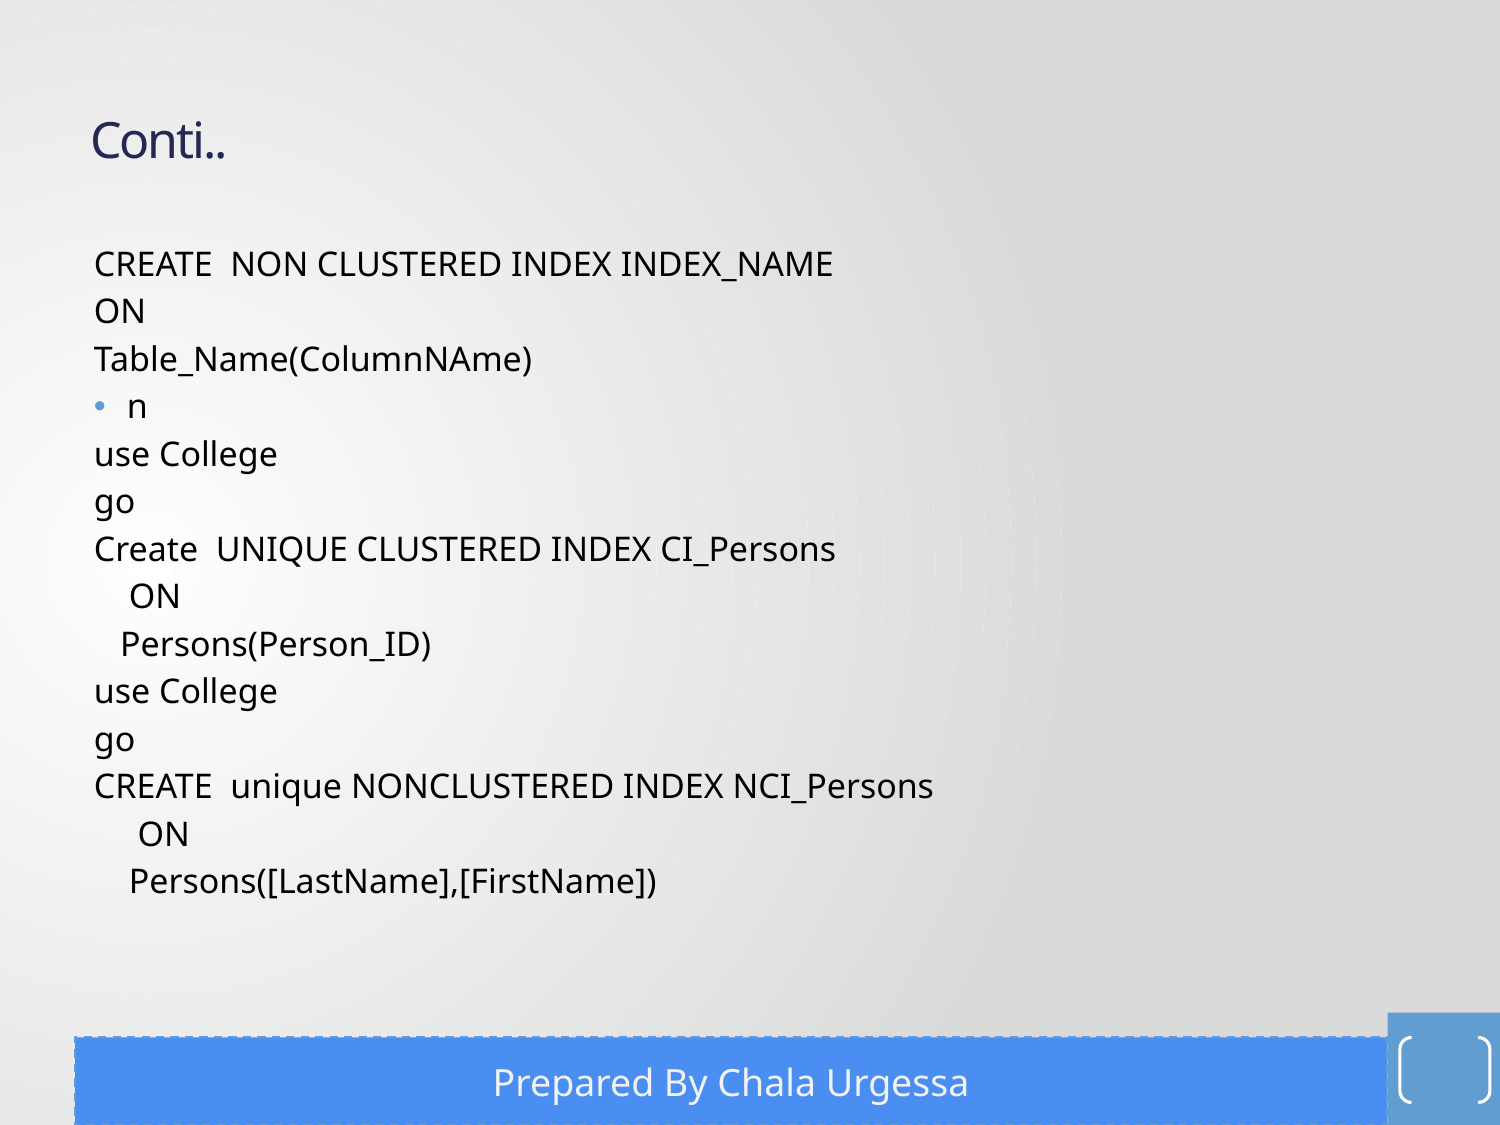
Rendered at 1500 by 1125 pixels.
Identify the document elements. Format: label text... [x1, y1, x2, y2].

title Conti.. [75, 45, 1420, 233]
slide_number [1398, 1035, 1492, 1105]
list CREATE NON CLUSTERED INDEX INDEX_NAME ON Table_Name(ColumnNAme) n use College go Create UNIQUE CLUSTERED INDEX CI_Persons ON Persons(Person_ID) use College go CREATE unique NONCLUSTERED INDEX NCI_Persons ON Persons([LastName],[FirstName]) [62, 187, 1363, 913]
